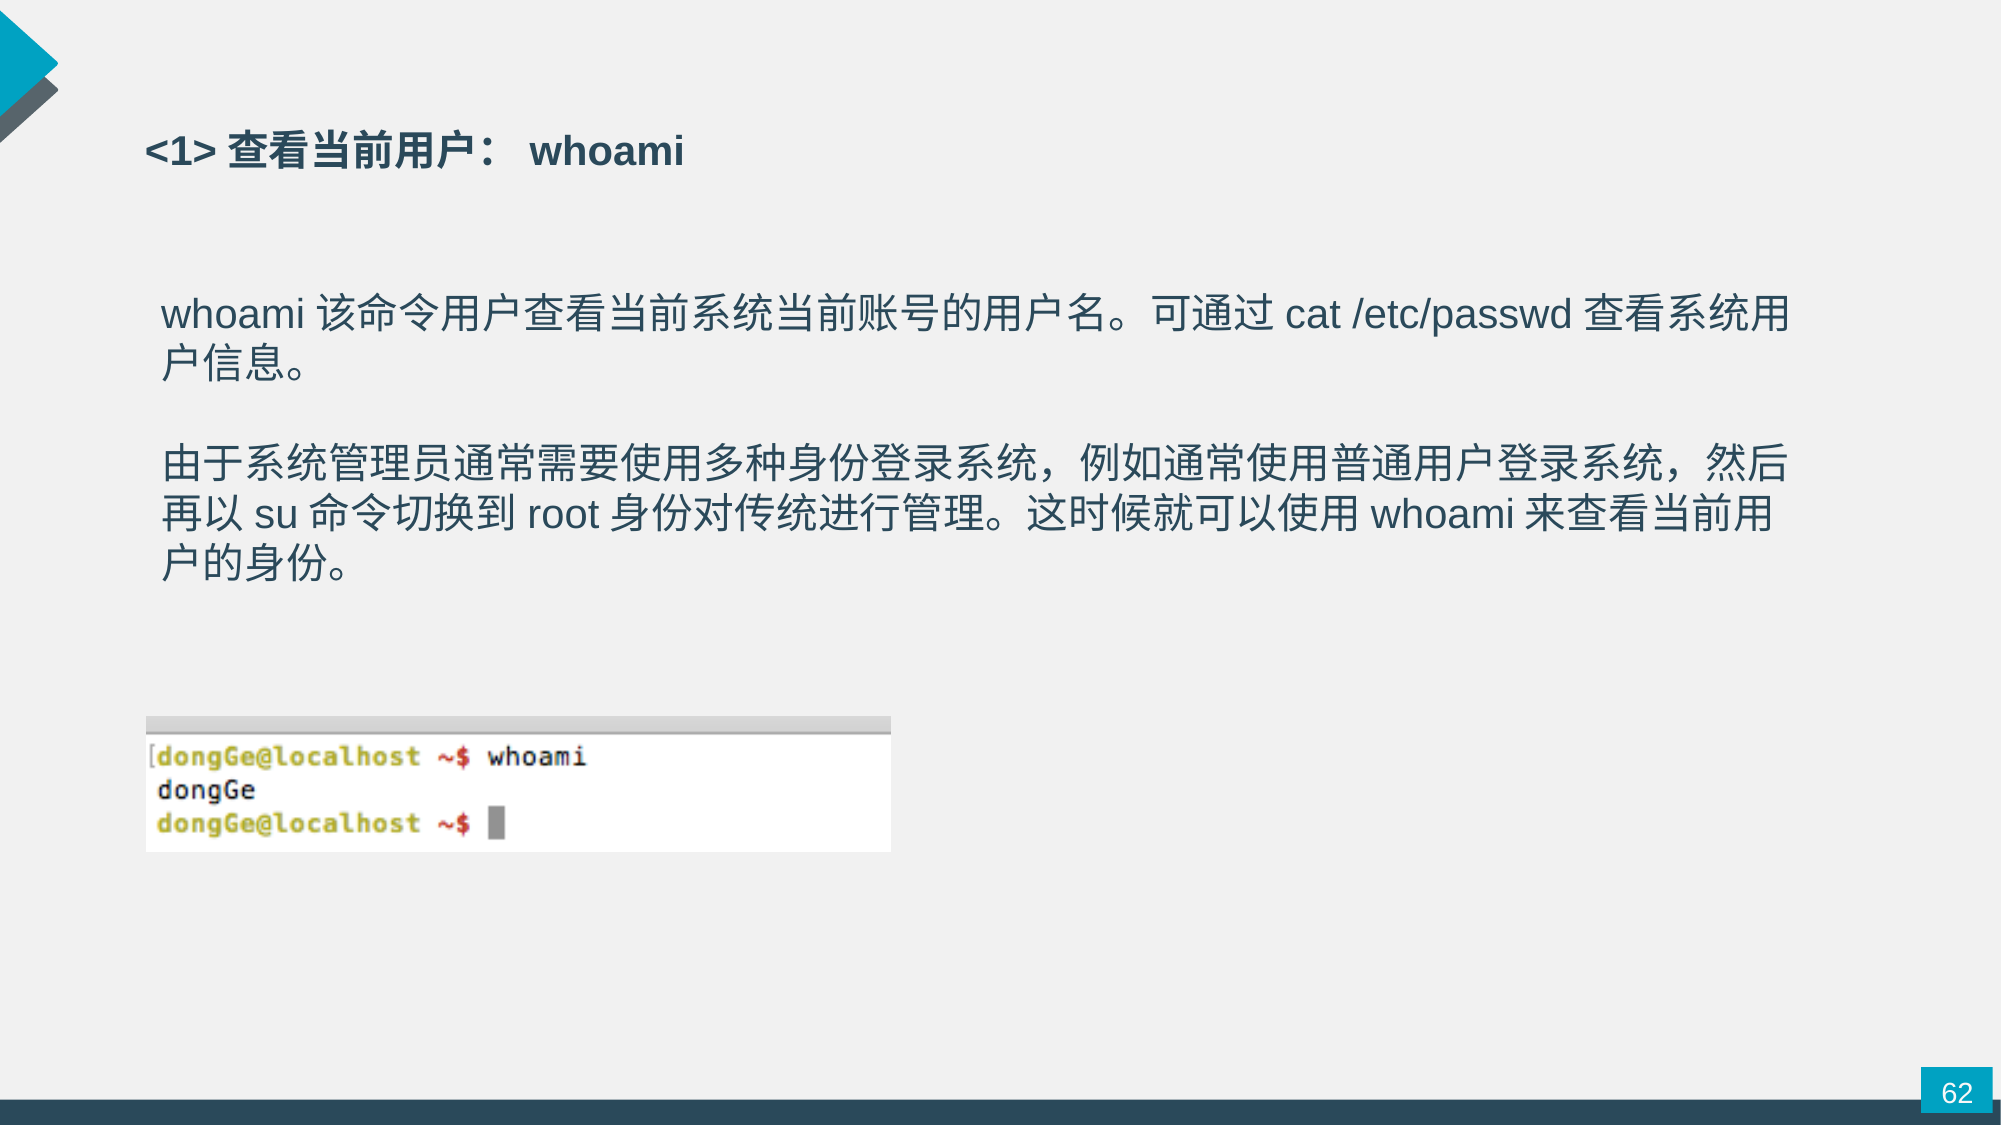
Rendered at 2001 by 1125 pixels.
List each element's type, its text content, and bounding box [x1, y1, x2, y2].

text_box whoami该命令用户查看当前系统当前账号的用户名。可通过cat /etc/passwd查看系统用户信息。 由于系统管理员通常需要使用多种身份登录系统，例如通常使用普通用户登录系统，然后再以su命令切换到root身份对传统进行管理。这时候就可以使用whoami来查看当前用户的身份。 [146, 279, 1823, 595]
picture [0, 0, 2001, 1099]
text_box <1>查看当前用户：whoami [130, 116, 1839, 182]
text_box [0, 77, 59, 143]
text_box [0, 10, 58, 117]
